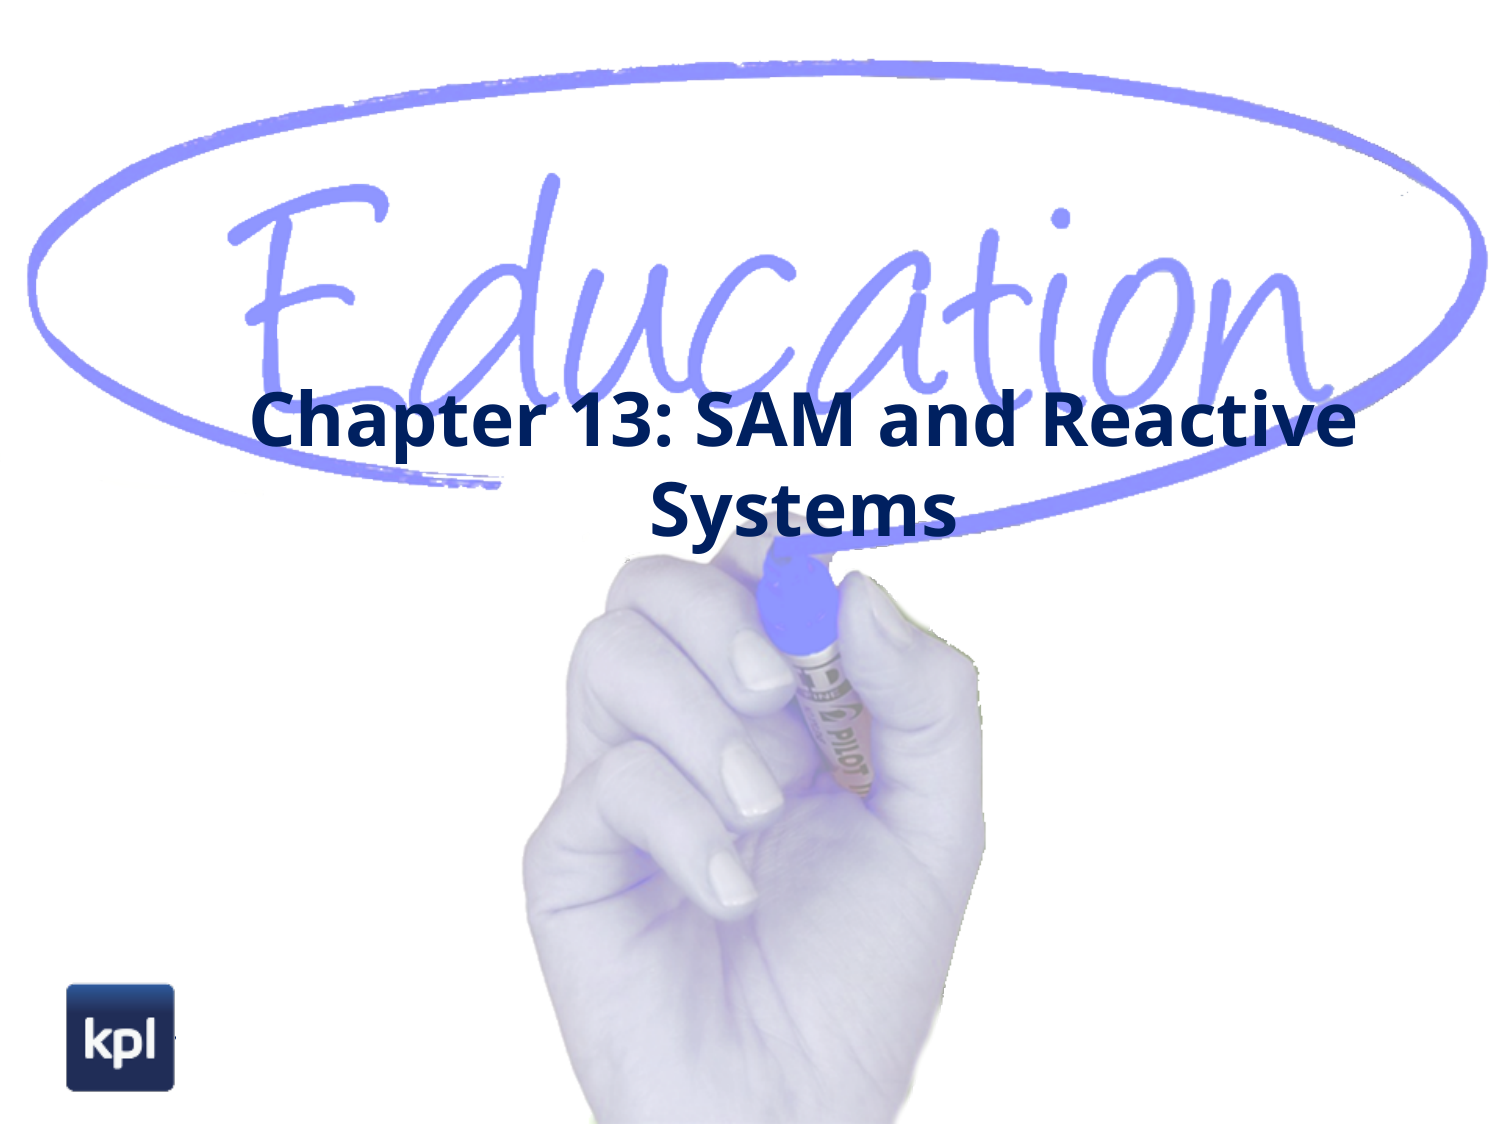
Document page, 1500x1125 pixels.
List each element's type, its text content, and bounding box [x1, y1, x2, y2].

picture [0, 1, 1500, 1124]
title Chapter 13: SAM and Reactive Systems [123, 361, 1485, 562]
